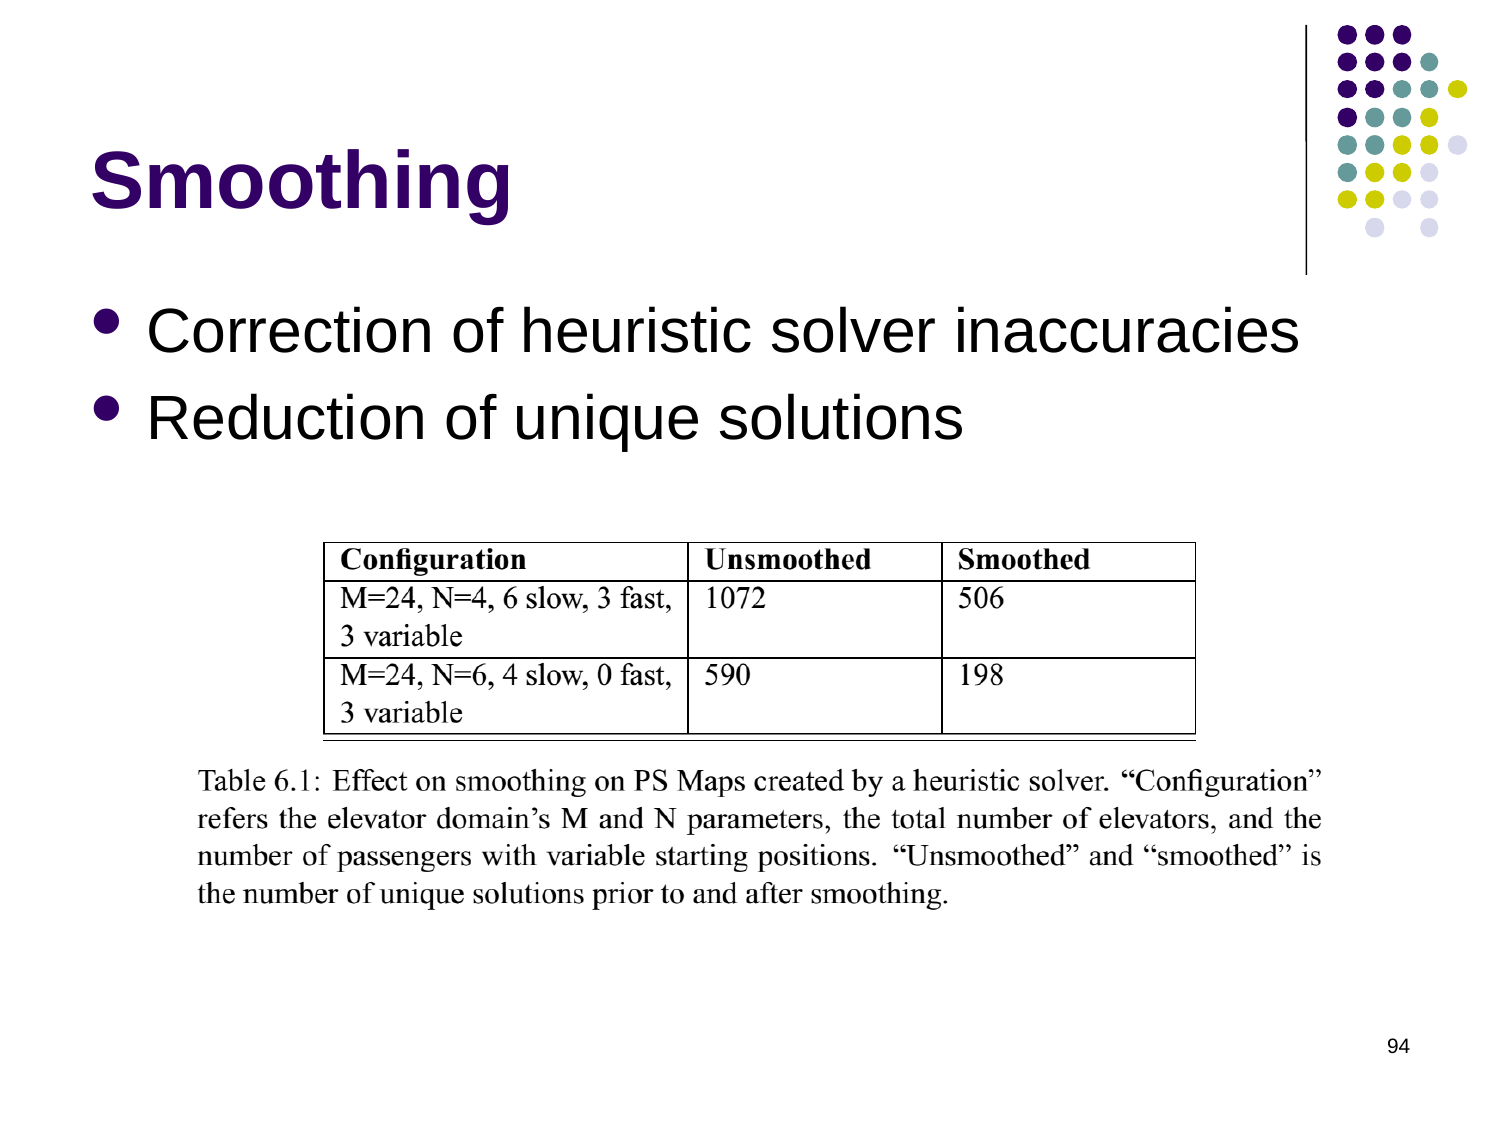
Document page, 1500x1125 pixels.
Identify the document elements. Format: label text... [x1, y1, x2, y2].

slide_number 94 [1074, 1024, 1426, 1101]
list Correction of heuristic solver inaccuracies Reduction of unique solutions [75, 282, 1425, 1006]
title Smoothing [75, 20, 1313, 233]
picture [126, 499, 1374, 989]
